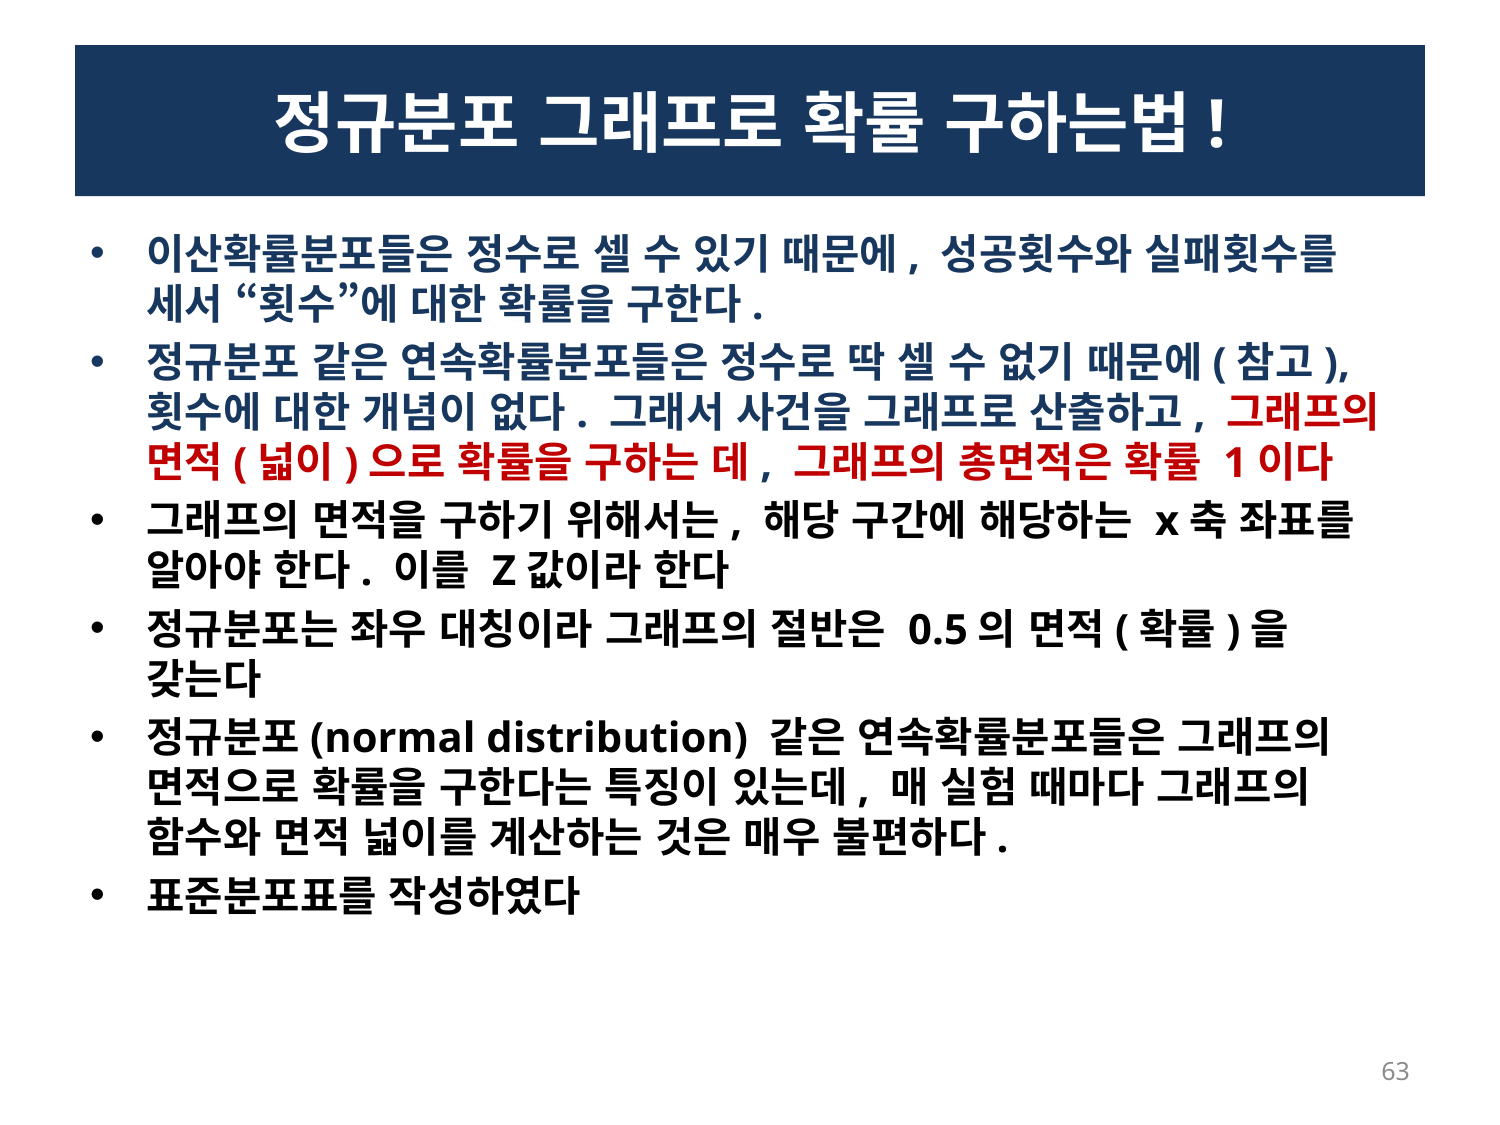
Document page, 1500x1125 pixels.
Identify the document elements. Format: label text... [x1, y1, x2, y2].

slide_number 63 [1074, 1042, 1425, 1103]
title 정규분포 그래프로 확률 구하는법! [75, 45, 1425, 197]
list 이산확률분포들은 정수로 셀 수 있기 때문에, 성공횟수와 실패횟수를 세서 “횟수”에 대한 확률을 구한다. 정규분포 같은 연속확률분포들은 정수로 딱 셀 수 없기 때문에(참고), 횟수에 대한 개념이 없다. 그래서 사건을 그래프로 산출하고, 그래프의 면적(넓이)으로 확률을 구하는 데, 그래프의 총면적은 확률 1이다 그래프의 면적을 구하기 위해서는, 해당 구간에 해당하는 x축 좌표를 알아야 한다. 이를 Z값이라 한다 정규분포는 좌우 대칭이라 그래프의 절반은 0.5의 면적(확률)을 갖는다 정규분포(normal distribution) 같은 연속확률분포들은 그래프의 면적으로 확률을 구한다는 특징이 있는데, 매 실험 때마다 그래프의 함수와 면적 넓이를 계산하는 것은 매우 불편하다. 표준분포표를 작성하였다 [75, 219, 1425, 1005]
